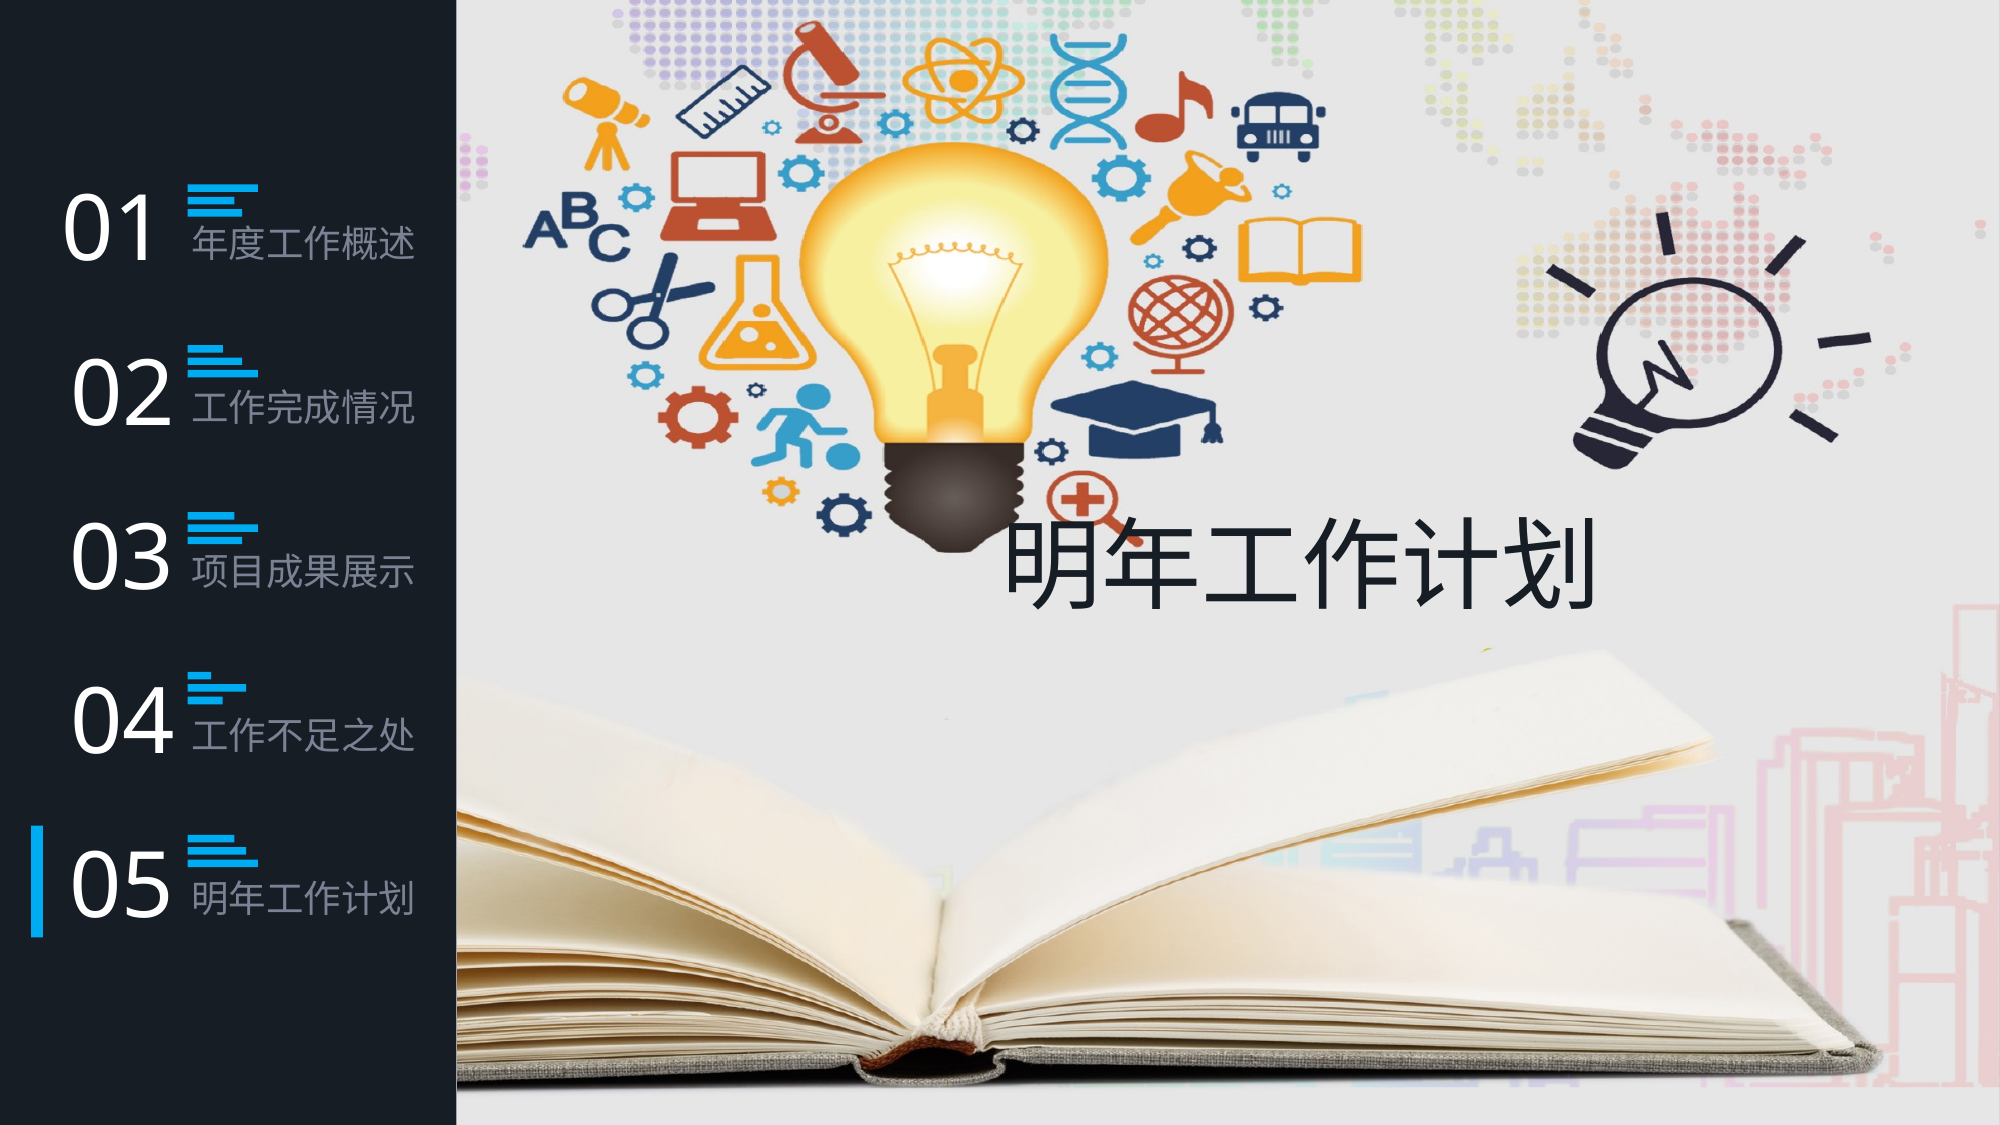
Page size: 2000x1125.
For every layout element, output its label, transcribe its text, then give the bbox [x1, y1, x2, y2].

text_box [186, 522, 260, 534]
text_box [186, 195, 237, 206]
text_box [186, 682, 248, 694]
text_box [186, 535, 244, 546]
text_box [29, 823, 45, 939]
text_box 05 [54, 818, 190, 944]
text_box [186, 343, 225, 355]
text_box 工作完成情况 [190, 376, 432, 437]
text_box [186, 845, 248, 857]
text_box 工作不足之处 [191, 704, 432, 764]
text_box 明年工作计划 [190, 868, 432, 928]
text_box [186, 833, 237, 844]
text_box 年度工作概述 [182, 212, 432, 273]
text_box [186, 670, 213, 681]
text_box [186, 207, 244, 219]
text_box [186, 182, 260, 194]
text_box [186, 368, 260, 379]
text_box 02 [55, 325, 190, 451]
text_box 03 [54, 490, 190, 615]
text_box [186, 858, 260, 869]
picture [456, 0, 2000, 1125]
text_box [186, 695, 225, 706]
text_box 项目成果展示 [190, 540, 432, 601]
text_box [186, 510, 237, 522]
text_box 04 [55, 654, 191, 779]
text_box [186, 355, 244, 367]
text_box 01 [46, 161, 182, 287]
